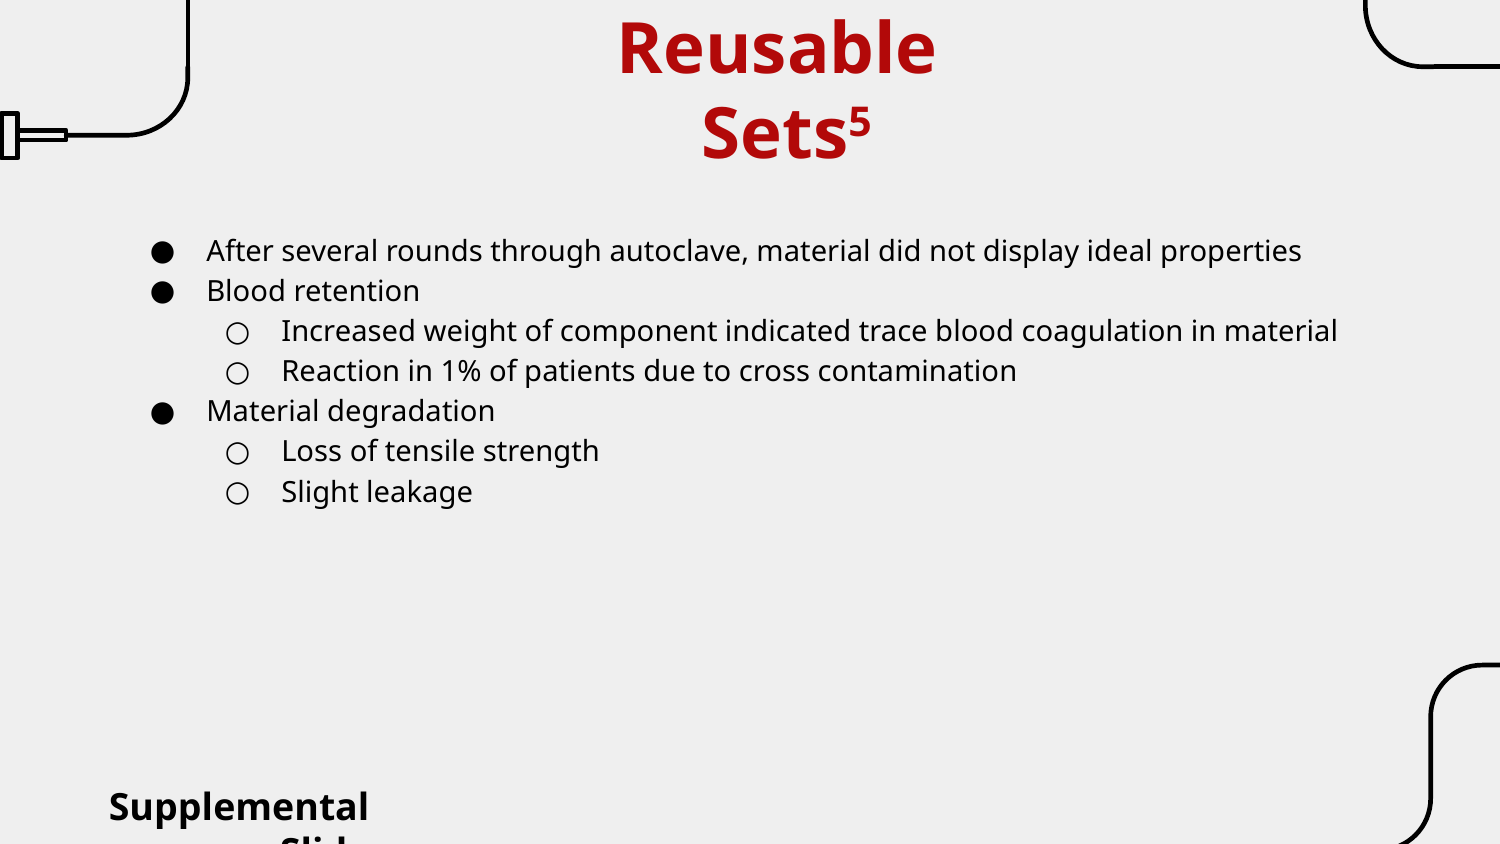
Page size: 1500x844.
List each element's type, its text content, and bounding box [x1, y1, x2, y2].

title Silicone Material Failure in Reusable Sets5 [153, 52, 1420, 188]
text_box Supplemental Slide [0, 767, 385, 844]
text_box After several rounds through autoclave, material did not display ideal properties Blood retention Increased weight of component indicated trace blood coagulation in material Reaction in 1% of patients due to cross contamination Material degradation Loss of tensile strength Slight leakage [116, 211, 1384, 704]
